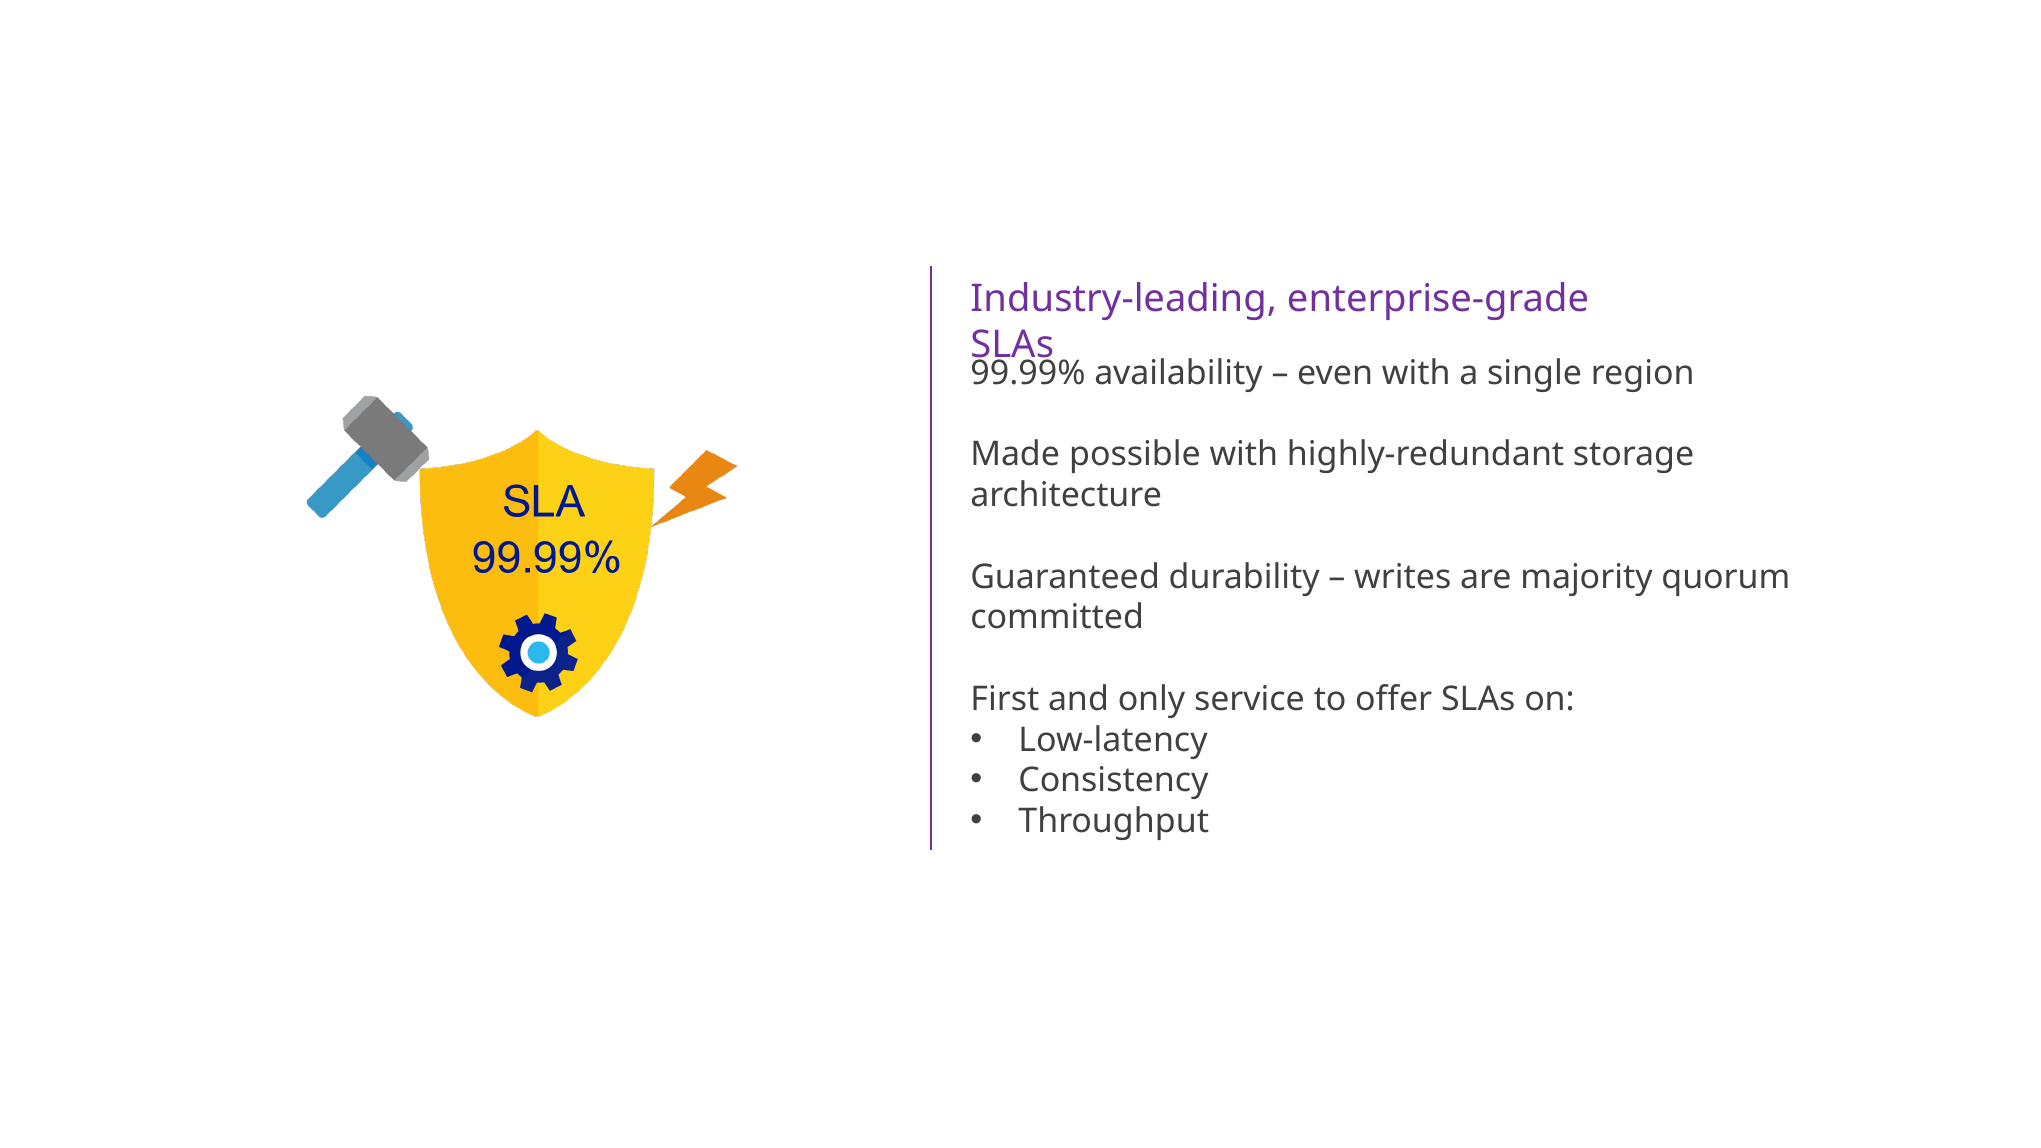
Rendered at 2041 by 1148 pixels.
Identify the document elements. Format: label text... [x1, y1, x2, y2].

text_box Industry-leading, enterprise-grade SLAs [955, 265, 1672, 342]
picture [281, 362, 762, 751]
text_box 99.99% availability – even with a single region Made possible with highly-redundant storage architecture Guaranteed durability – writes are majority quorum committed First and only service to offer SLAs on: Low-latency Consistency Throughput [955, 342, 1896, 888]
